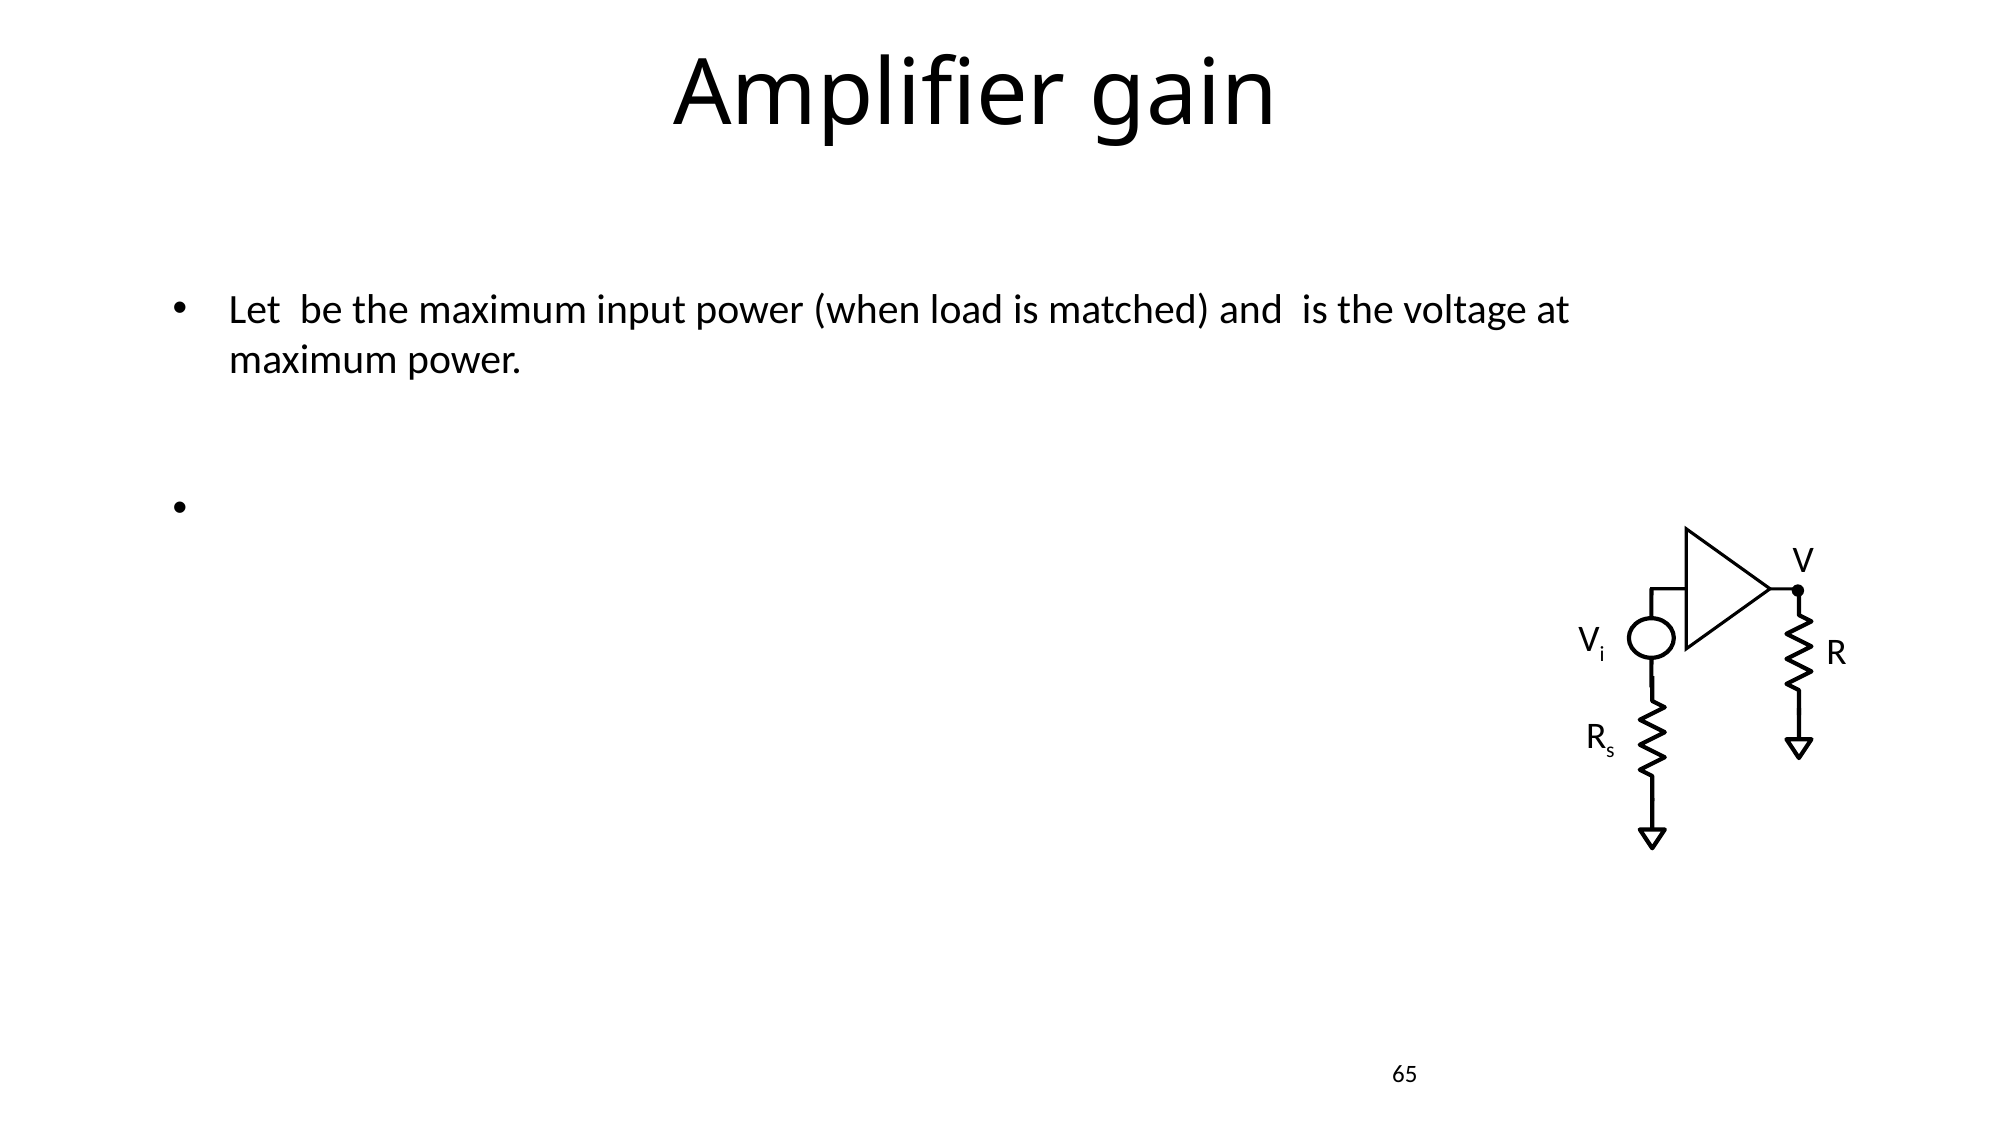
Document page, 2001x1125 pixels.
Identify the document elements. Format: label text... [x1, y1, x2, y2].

slide_number 65 [1074, 738, 1425, 1125]
text_box Amplifier gain [30, 25, 1922, 151]
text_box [1563, 527, 1874, 849]
